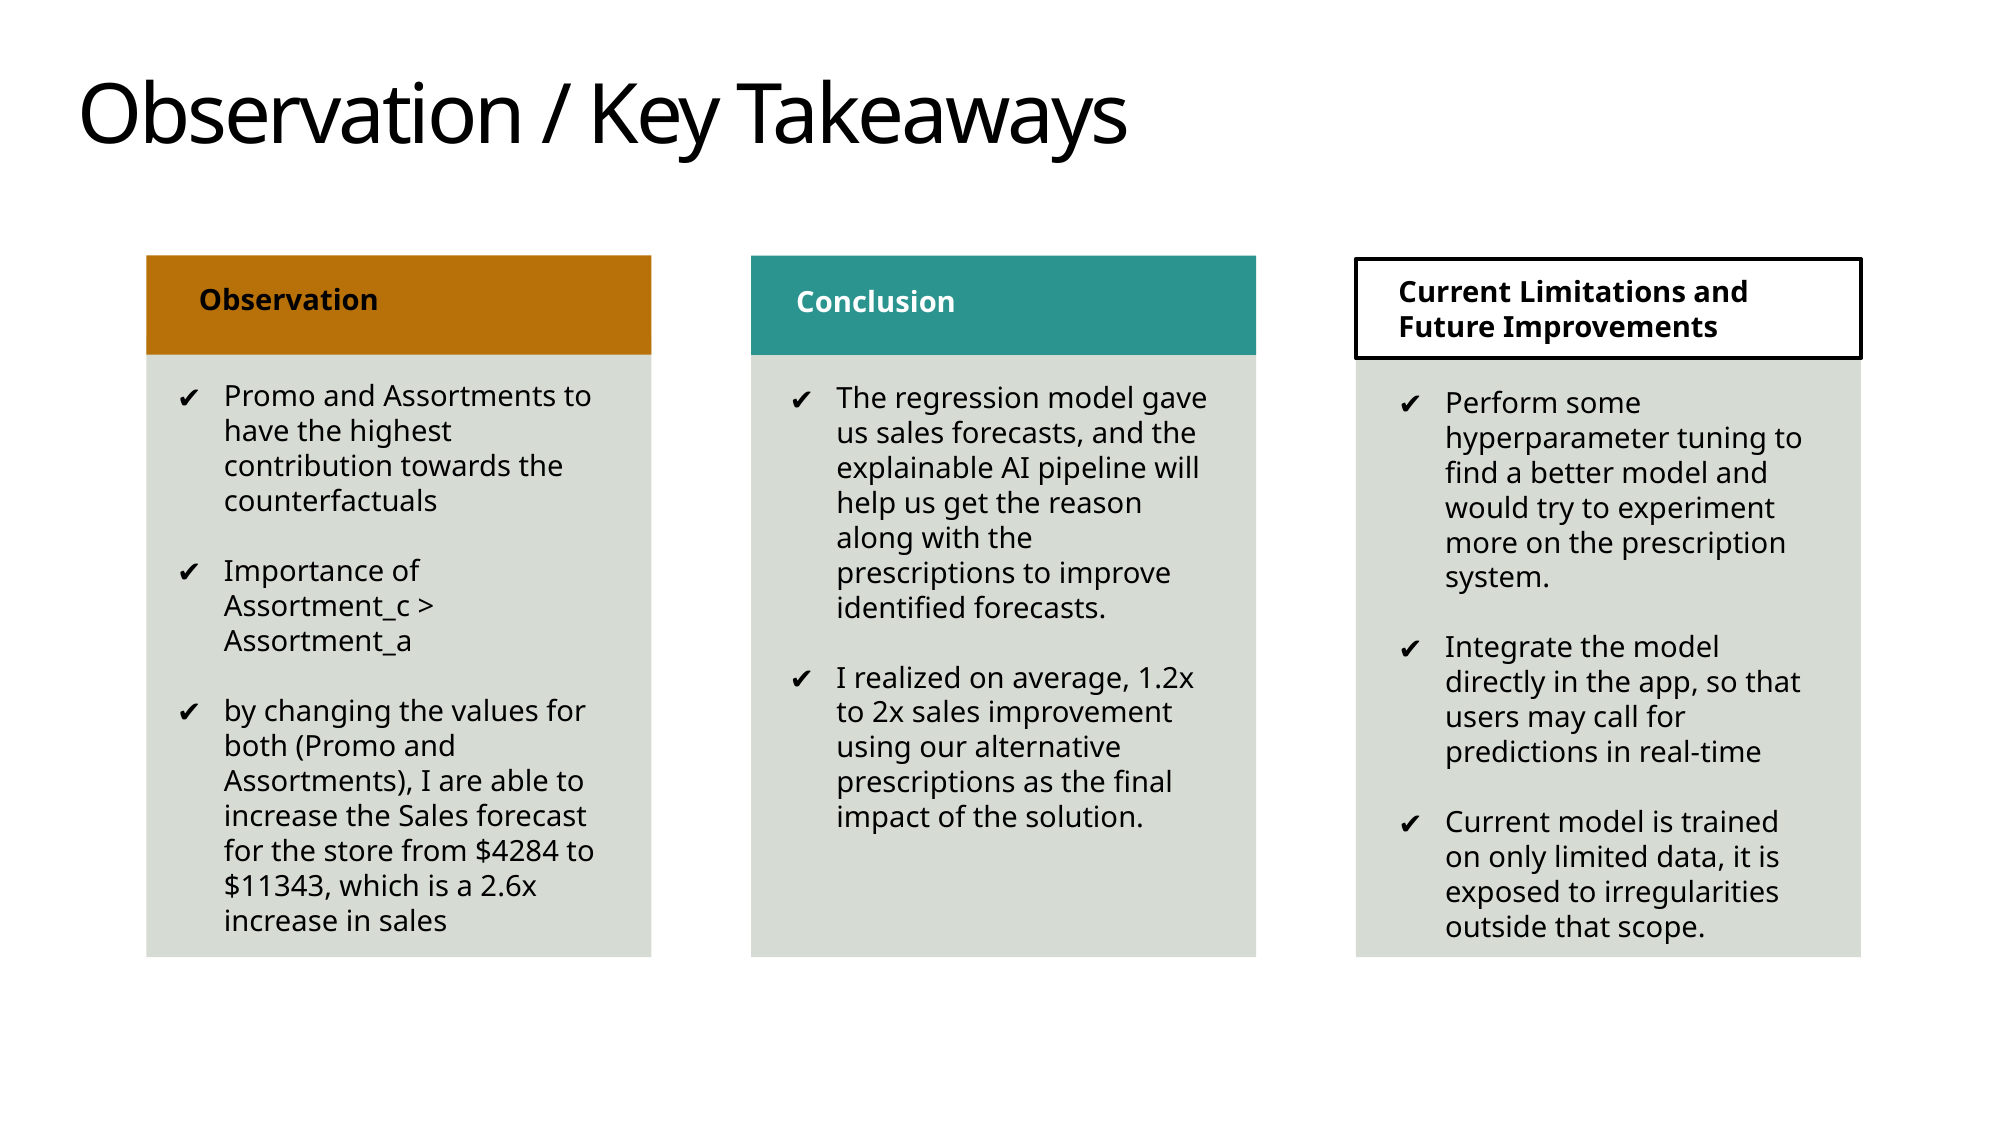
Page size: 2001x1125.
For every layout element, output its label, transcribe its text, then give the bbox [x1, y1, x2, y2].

title Observation / Key Takeaways [62, 32, 1938, 200]
text_box Perform some hyperparameter tuning to find a better model and would try to experiment more on the prescription system. Integrate the model directly in the app, so that users may call for predictions in real-time Current model is trained on only limited data, it is exposed to irregularities outside that scope. [1383, 376, 1834, 951]
text_box Current Limitations and Future Improvements [1383, 265, 1790, 351]
text_box Promo and Assortments to have the highest contribution towards the counterfactuals Importance of Assortment_c > Assortment_a by changing the values for both (Promo and Assortments), I are able to increase the Sales forecast for the store from $4284 to $11343, which is a 2.6x increase in sales [161, 369, 612, 945]
text_box [1355, 258, 1861, 359]
text_box Observation [183, 274, 590, 325]
text_box [146, 355, 652, 958]
text_box Conclusion [781, 276, 1188, 327]
text_box [751, 255, 1257, 355]
text_box [1355, 359, 1861, 958]
text_box [751, 355, 1257, 958]
text_box [146, 255, 652, 355]
text_box The regression model gave us sales forecasts, and the explainable AI pipeline will help us get the reason along with the prescriptions to improve identified forecasts. I realized on average, 1.2x to 2x sales improvement using our alternative prescriptions as the final impact of the solution. [774, 371, 1225, 842]
